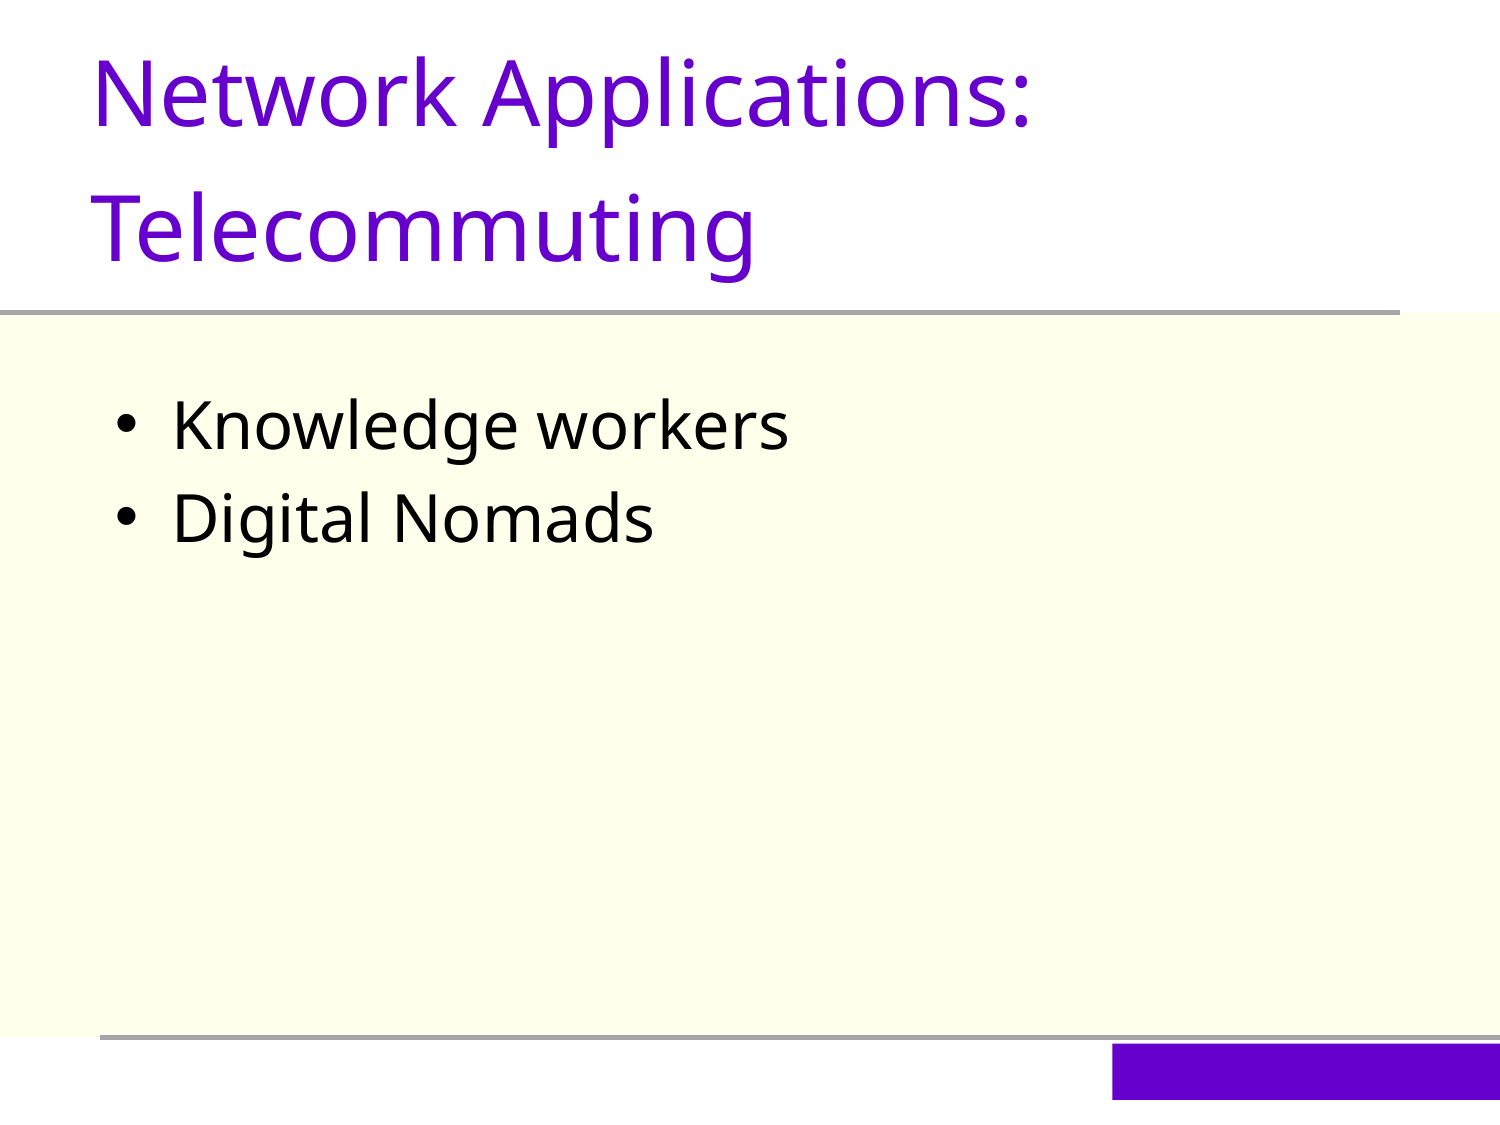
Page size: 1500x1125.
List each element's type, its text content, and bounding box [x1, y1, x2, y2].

list Knowledge workers Digital Nomads [99, 375, 1413, 1025]
subtitle Network Applications: Telecommuting [75, 12, 1413, 288]
